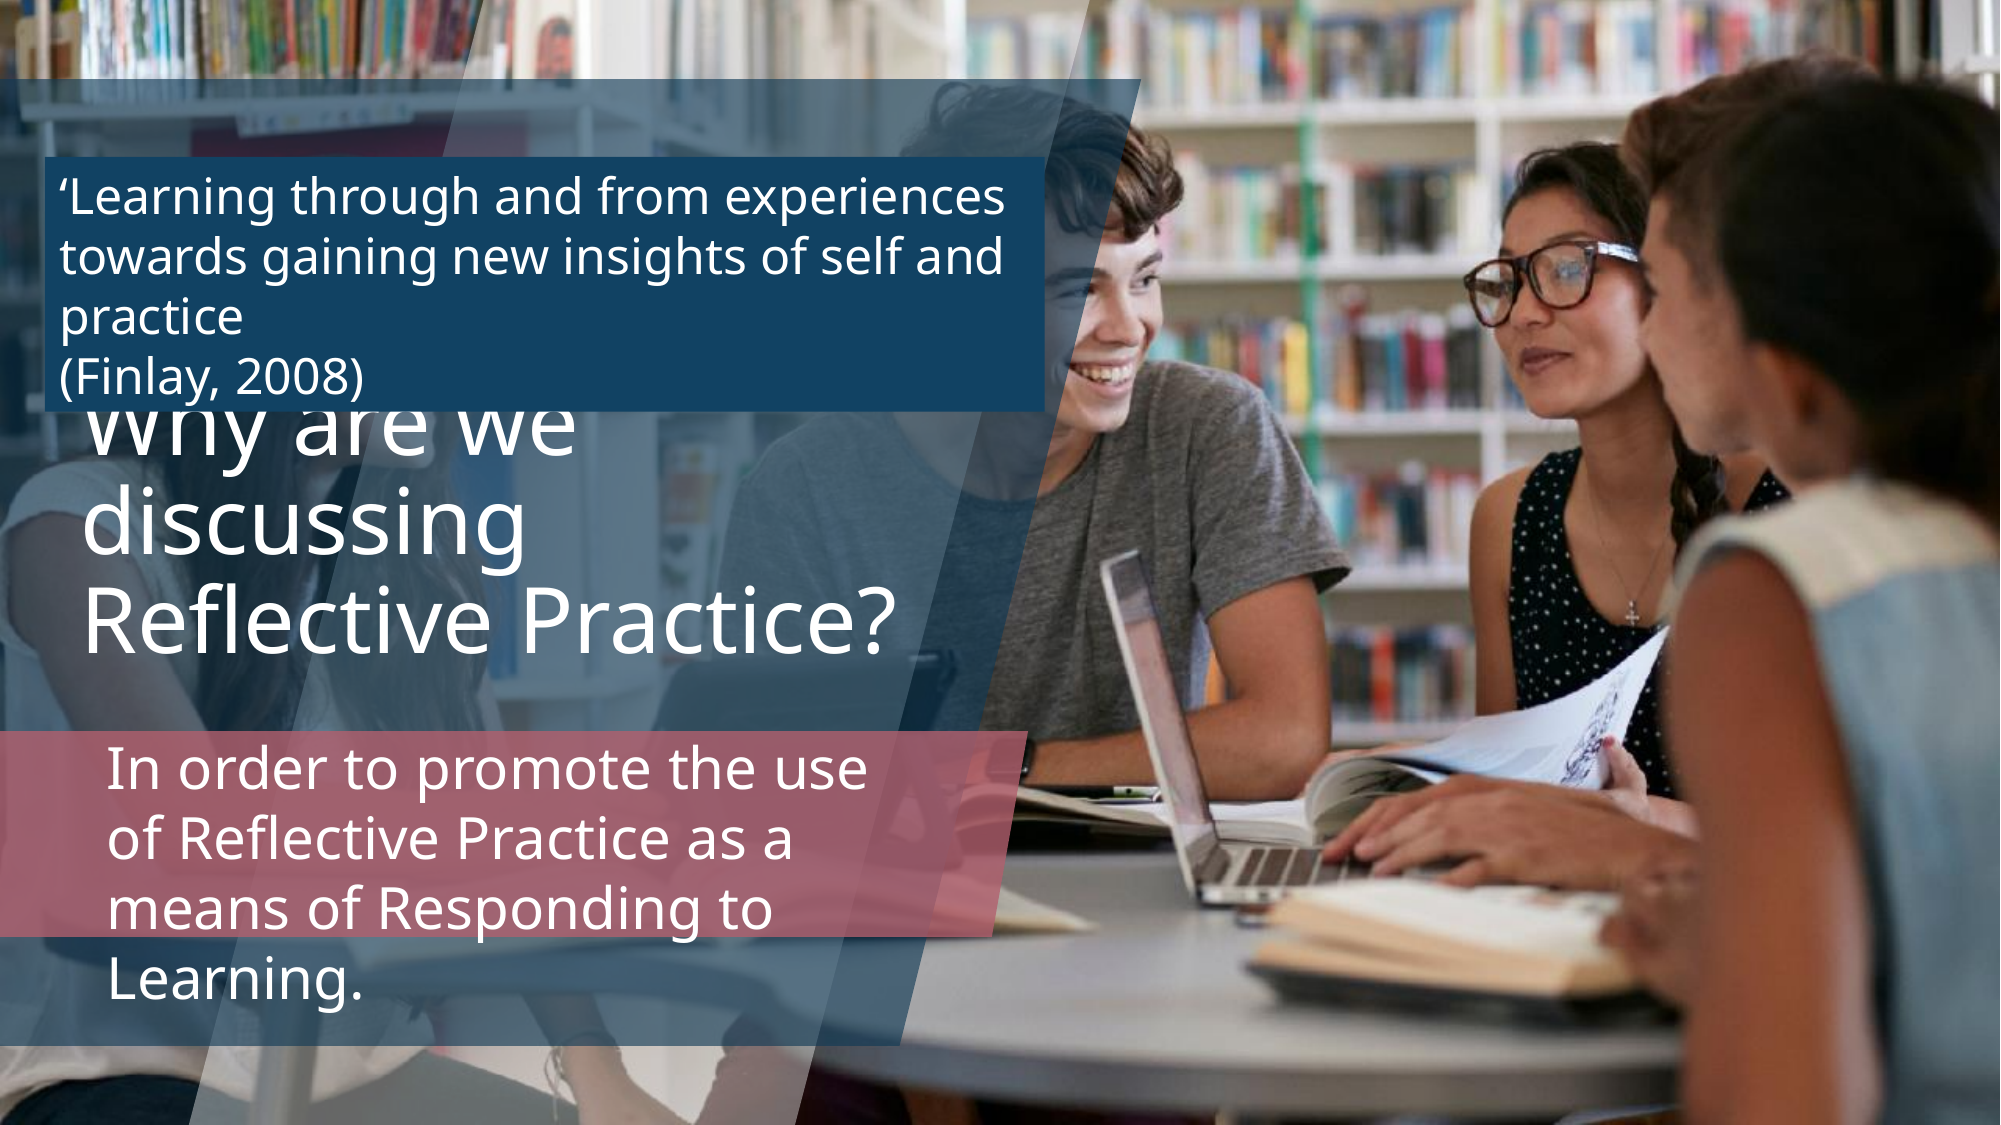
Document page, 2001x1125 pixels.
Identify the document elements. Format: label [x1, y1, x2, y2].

picture [1142, 0, 2000, 1125]
text_box [0, 0, 1142, 1125]
